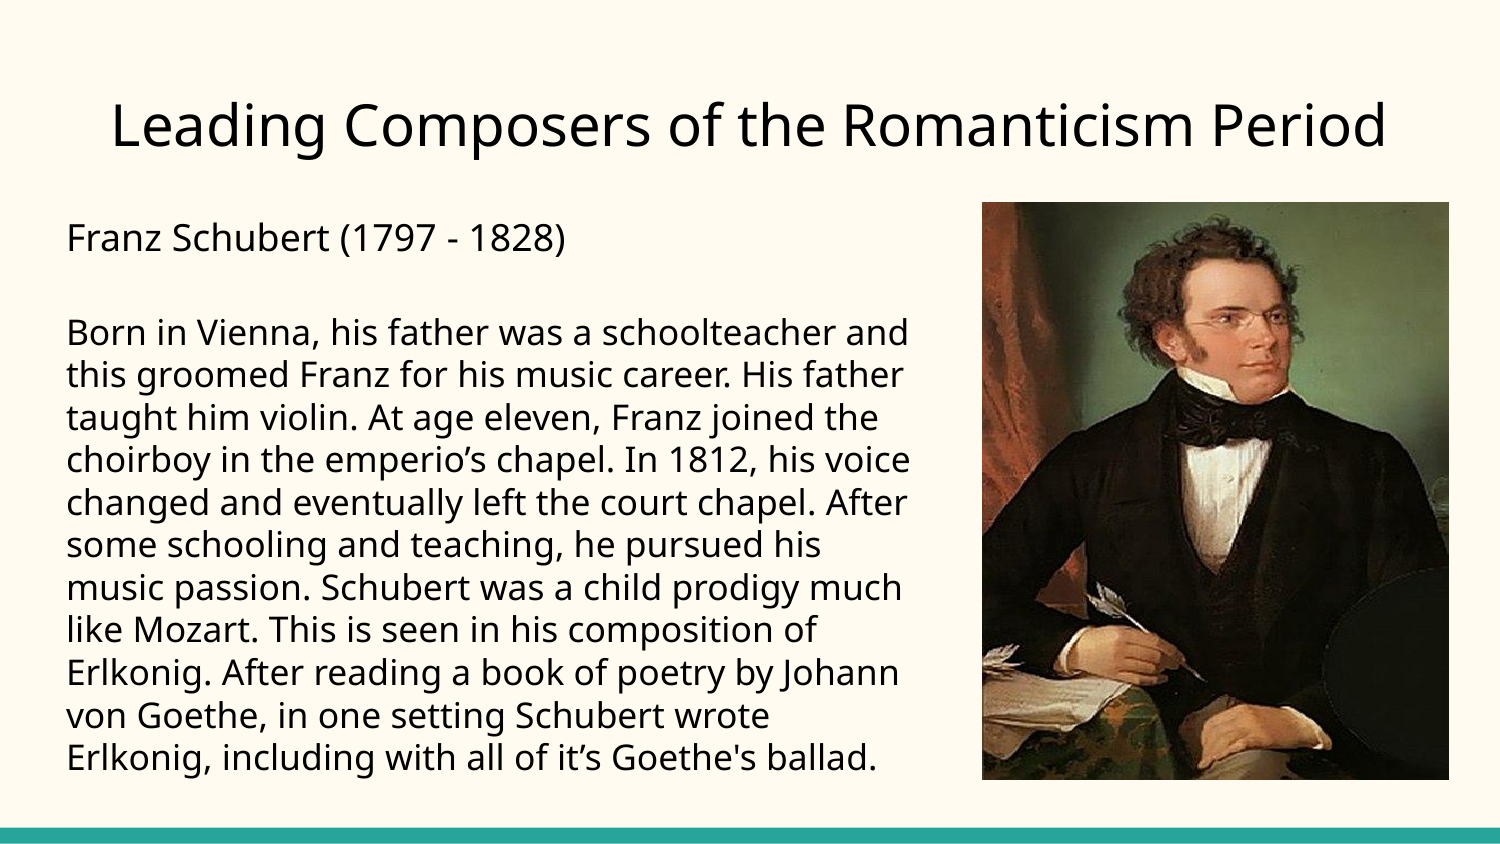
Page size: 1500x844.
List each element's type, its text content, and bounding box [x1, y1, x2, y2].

title Leading Composers of the Romanticism Period [51, 72, 1449, 174]
list Franz Schubert (1797 - 1828) [51, 192, 1449, 750]
picture [981, 202, 1450, 781]
text_box Born in Vienna, his father was a schoolteacher and this groomed Franz for his music career. His father taught him violin. At age eleven, Franz joined the choirboy in the emperio’s chapel. In 1812, his voice changed and eventually left the court chapel. After some schooling and teaching, he pursued his music passion. Schubert was a child prodigy much like Mozart. This is seen in his composition of Erlkonig. After reading a book of poetry by Johann von Goethe, in one setting Schubert wrote Erlkonig, including with all of it’s Goethe's ballad. [51, 294, 934, 793]
